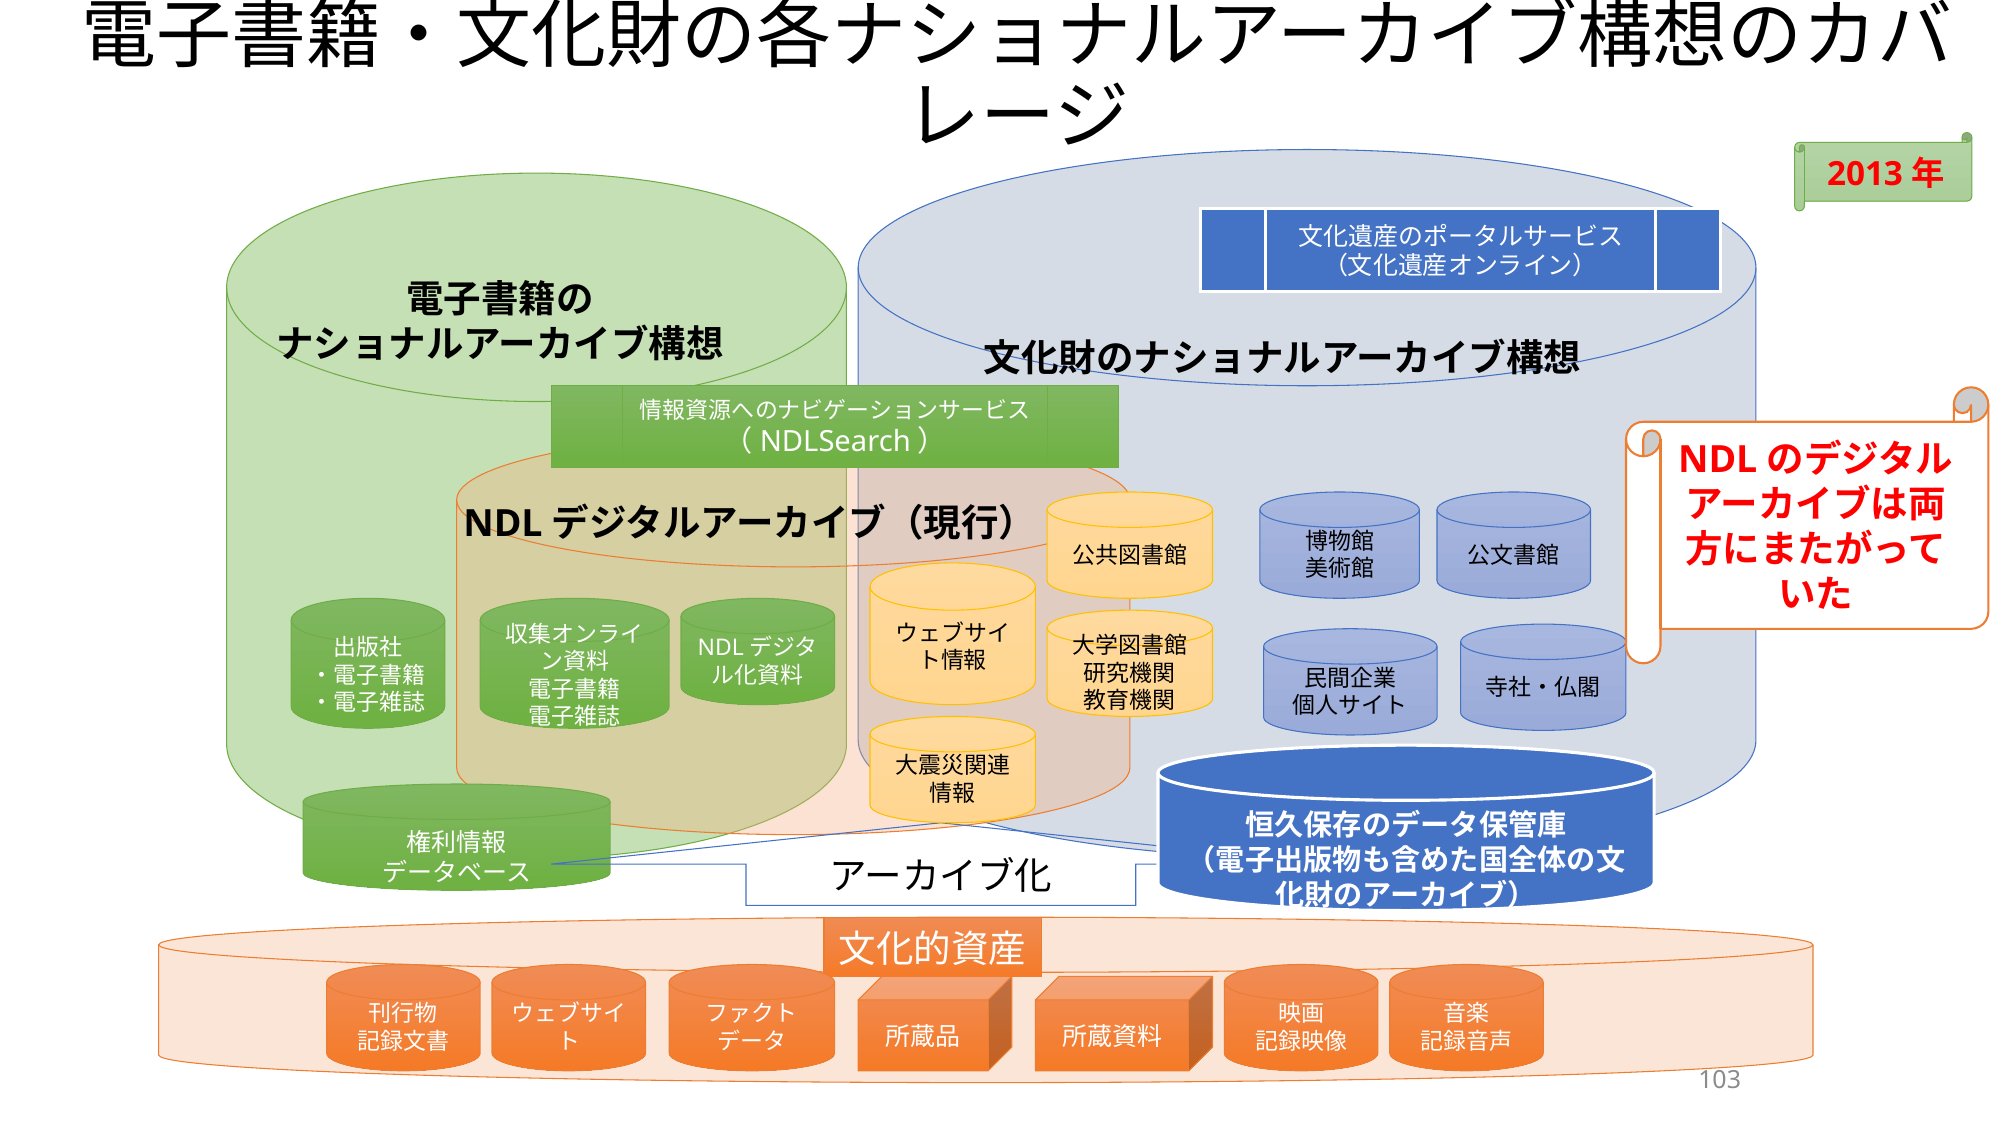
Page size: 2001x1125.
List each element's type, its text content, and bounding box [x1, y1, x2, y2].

text_box 刊行物 記録文書 [326, 963, 481, 1072]
text_box 音楽 記録音声 [1389, 963, 1544, 1065]
text_box [611, 825, 730, 856]
text_box 大学図書館 研究機関 教育機関 [1046, 609, 1214, 717]
text_box 寺社・仏閣 [1460, 623, 1627, 731]
text_box NDLデジタル化資料 [680, 597, 836, 706]
text_box NDLのデジタルアーカイブは両方にまたがっていた [1624, 386, 1990, 665]
text_box ウェブサイト情報 [869, 597, 1036, 706]
text_box 文化遺産のポータルサービス （文化遺産オンライン） [1199, 207, 1722, 293]
title 電子書籍・文化財の各ナショナルアーカイブ構想のカバレージ [38, 1, 1996, 155]
text_box [456, 588, 1131, 836]
text_box 公共図書館 [1051, 491, 1214, 599]
text_box NDLデジタルアーカイブ（現行） [448, 491, 1051, 597]
text_box 電子書籍の ナショナルアーカイブ構想 [261, 267, 739, 373]
text_box 権利情報 データベース [302, 783, 611, 891]
text_box [458, 452, 1128, 503]
text_box 出版社 ・電子書籍 ・電子雑誌 [290, 597, 446, 729]
text_box 収集オンライン資料 電子書籍 電子雑誌 [479, 597, 670, 729]
text_box 2013年 [1794, 131, 1973, 212]
text_box ウェブサイト [491, 963, 647, 1072]
text_box 大震災関連情報 [869, 715, 1036, 824]
text_box ファクトデータ [668, 963, 836, 1072]
text_box 民間企業 個人サイト [1263, 628, 1438, 736]
text_box 映画 記録映像 [1223, 963, 1379, 1072]
text_box 所蔵品 [857, 975, 1013, 1072]
text_box アーカイブ化 [551, 823, 1156, 906]
text_box [857, 155, 1757, 844]
text_box 恒久保存のデータ保管庫 （電子出版物も含めた国全体の文化財のアーカイブ） [1156, 743, 1656, 913]
slide_number 103 [1405, 1031, 1756, 1125]
text_box 情報資源へのナビゲーションサービス （NDLSearch） [551, 385, 1119, 468]
text_box 公文書館 [1436, 491, 1592, 599]
text_box 文化財のナショナルアーカイブ構想 [968, 326, 1596, 387]
text_box 博物館 美術館 [1259, 491, 1420, 599]
text_box [226, 172, 847, 820]
text_box 文化的資産 [823, 917, 1042, 977]
text_box 所蔵資料 [1034, 975, 1214, 1072]
text_box [158, 916, 1814, 1084]
